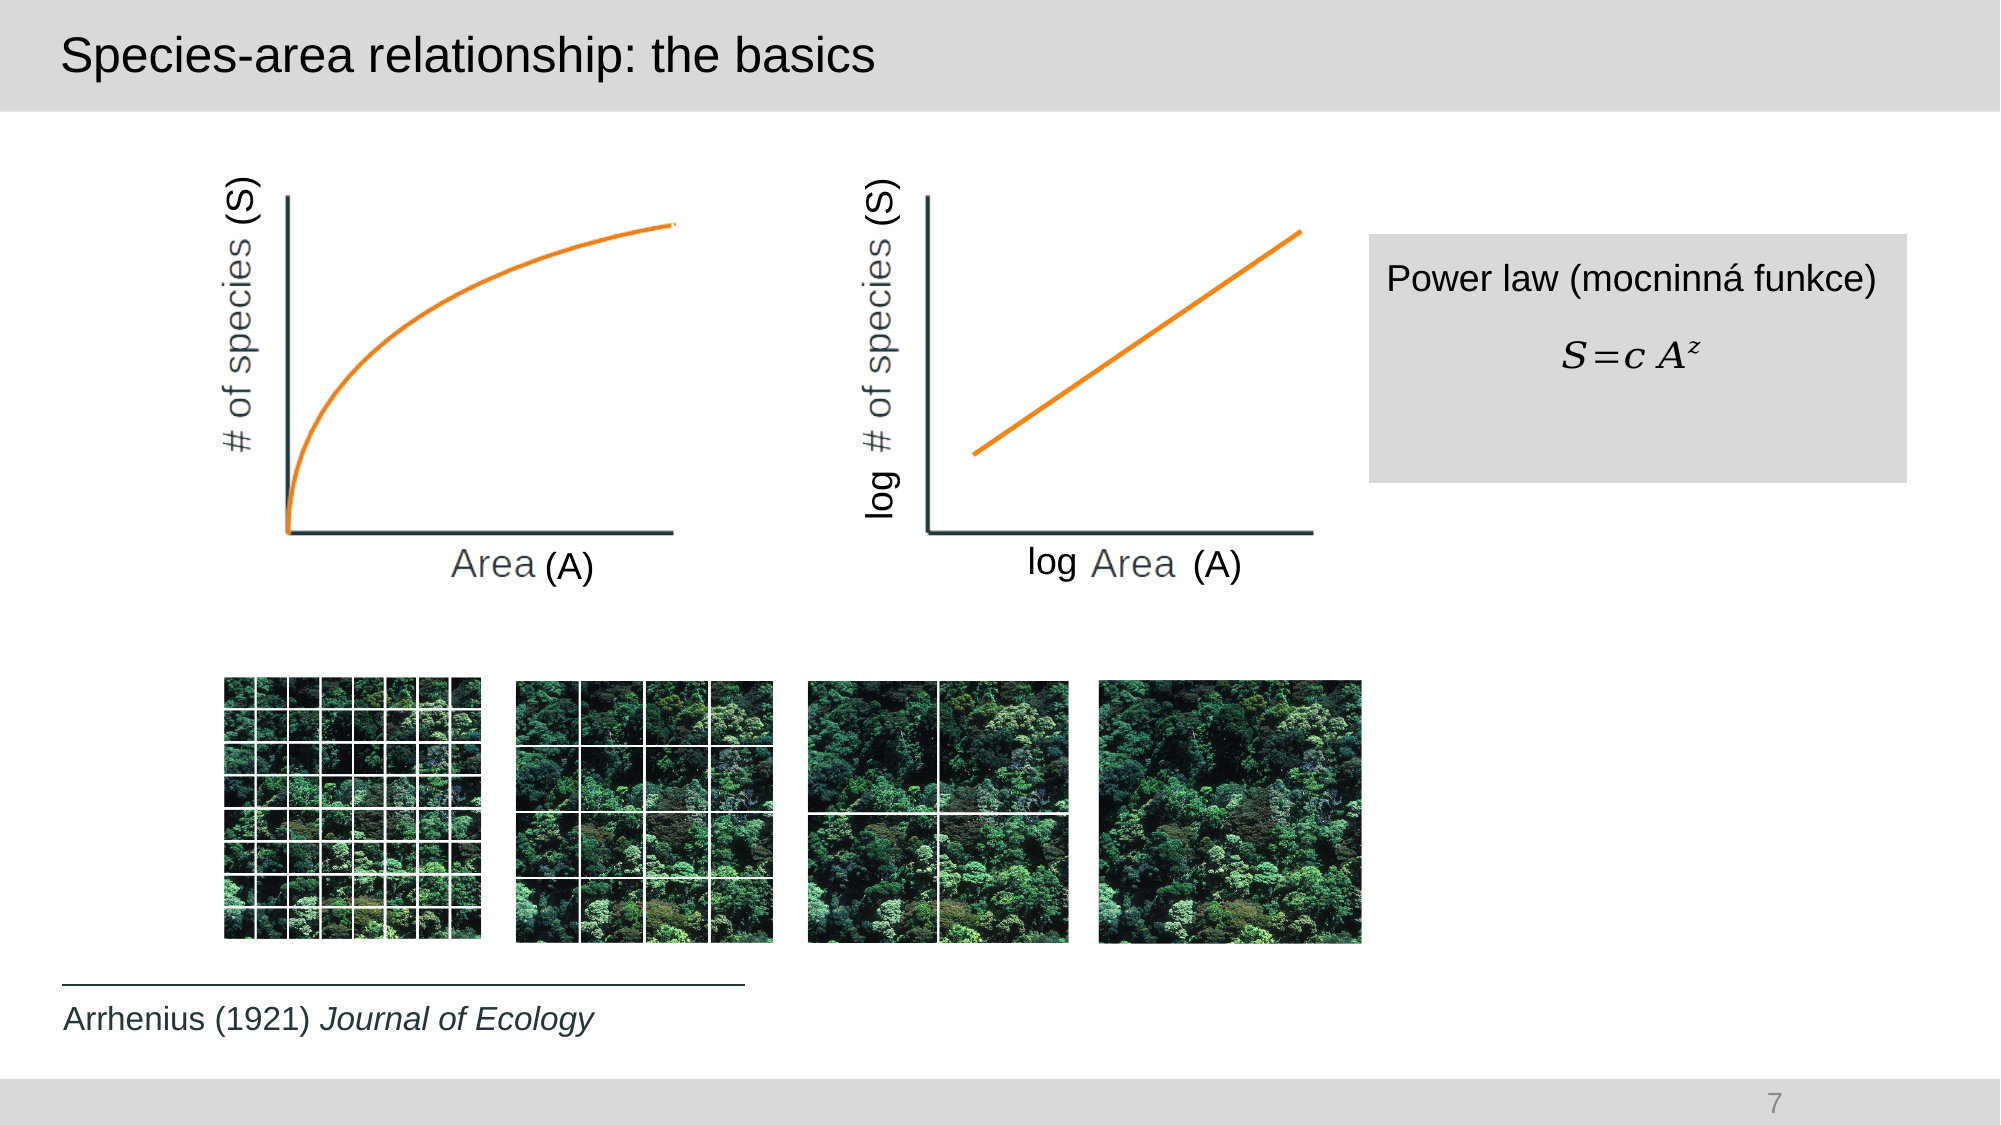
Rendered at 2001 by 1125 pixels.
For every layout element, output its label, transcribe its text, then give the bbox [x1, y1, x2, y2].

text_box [847, 162, 1258, 593]
title Species-area relationship: the basics [0, 0, 2000, 112]
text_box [1368, 233, 1908, 502]
slide_number 7 [1550, 1079, 2000, 1125]
footer [0, 1079, 1550, 1125]
picture [218, 673, 1367, 950]
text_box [207, 160, 676, 639]
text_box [847, 179, 1316, 639]
text_box Arrhenius (1921) Journal of Ecology [48, 989, 1096, 1045]
